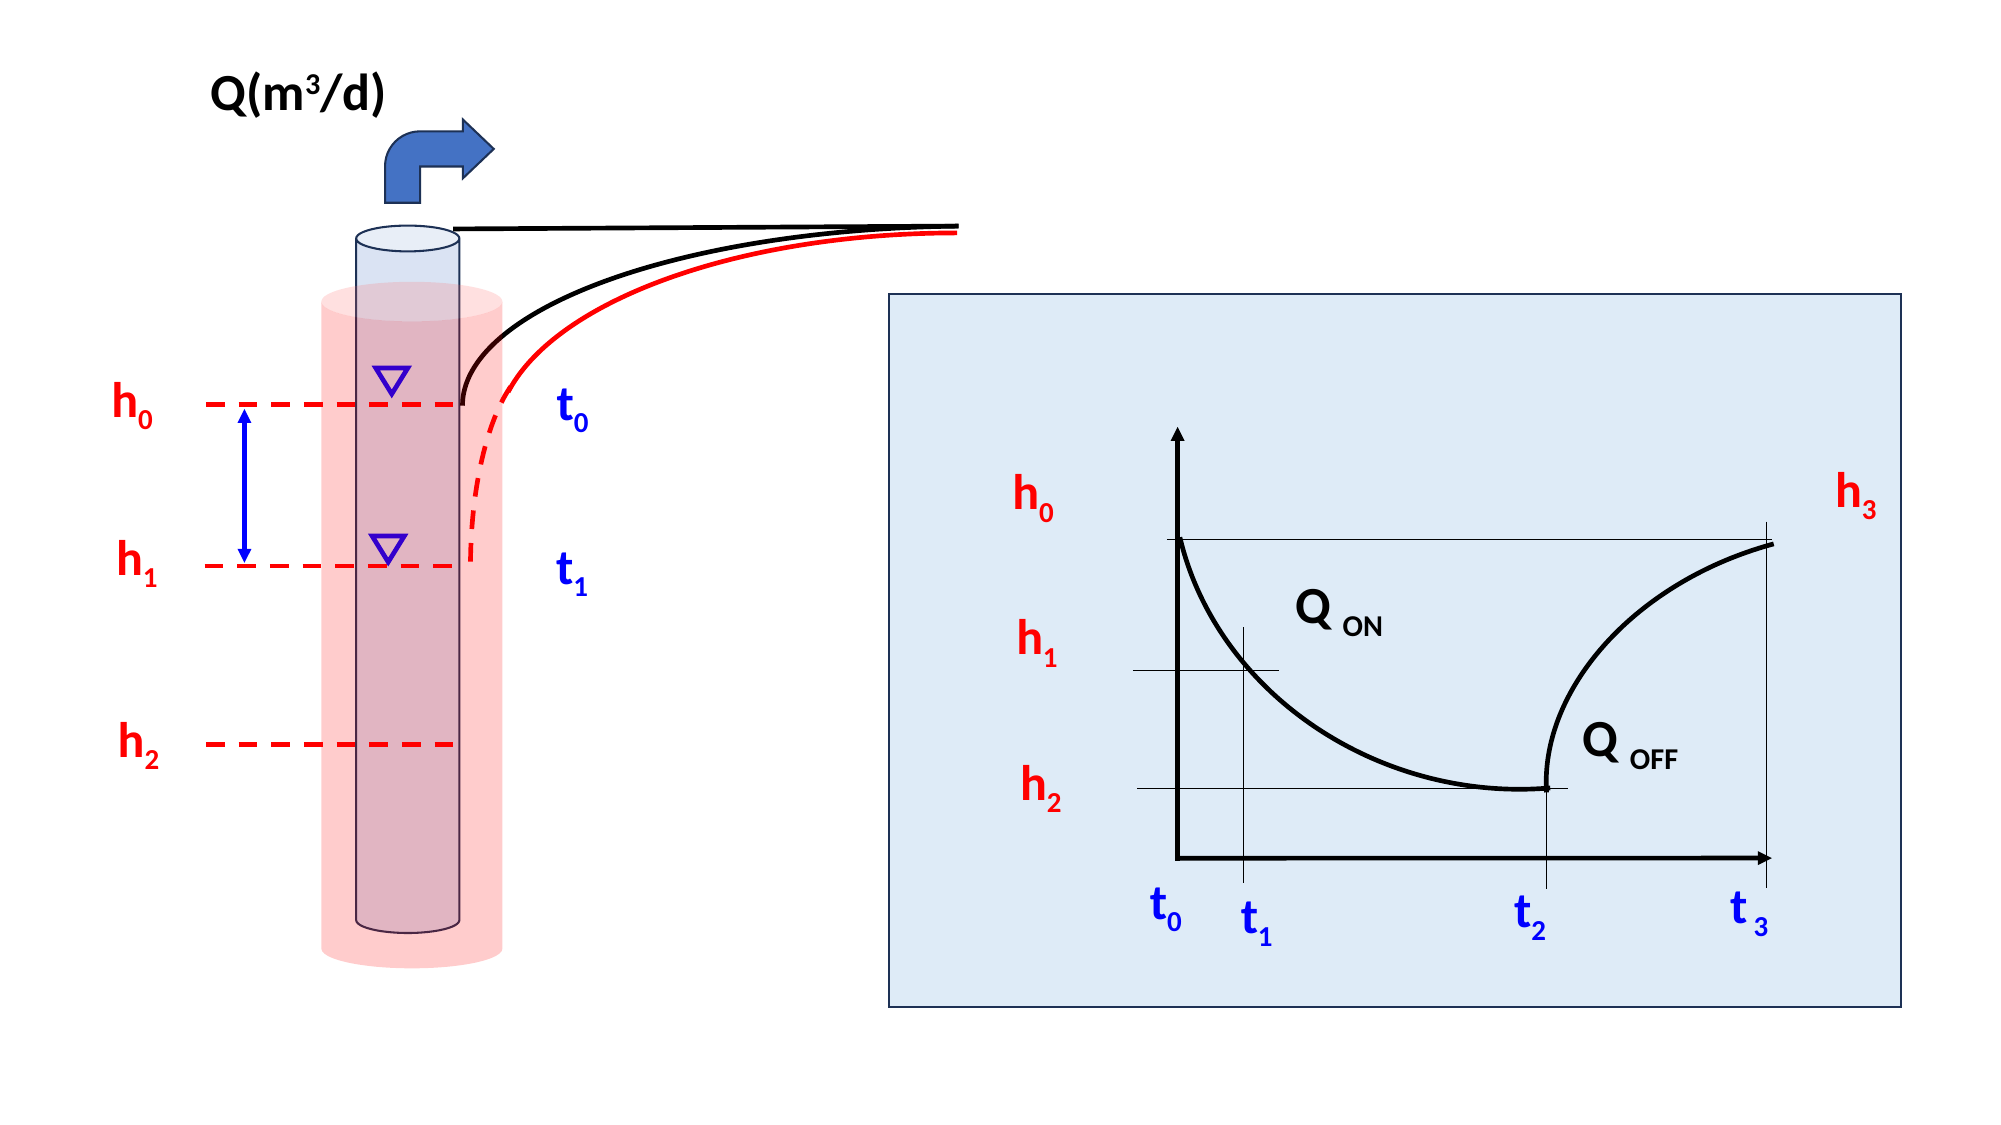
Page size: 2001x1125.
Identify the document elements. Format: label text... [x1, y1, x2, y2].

text_box h1 [101, 517, 204, 601]
text_box h2 [102, 699, 204, 783]
text_box Q(m3/d) [210, 58, 358, 119]
text_box h0 [96, 360, 204, 444]
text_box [204, 119, 1485, 969]
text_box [888, 197, 2000, 1008]
